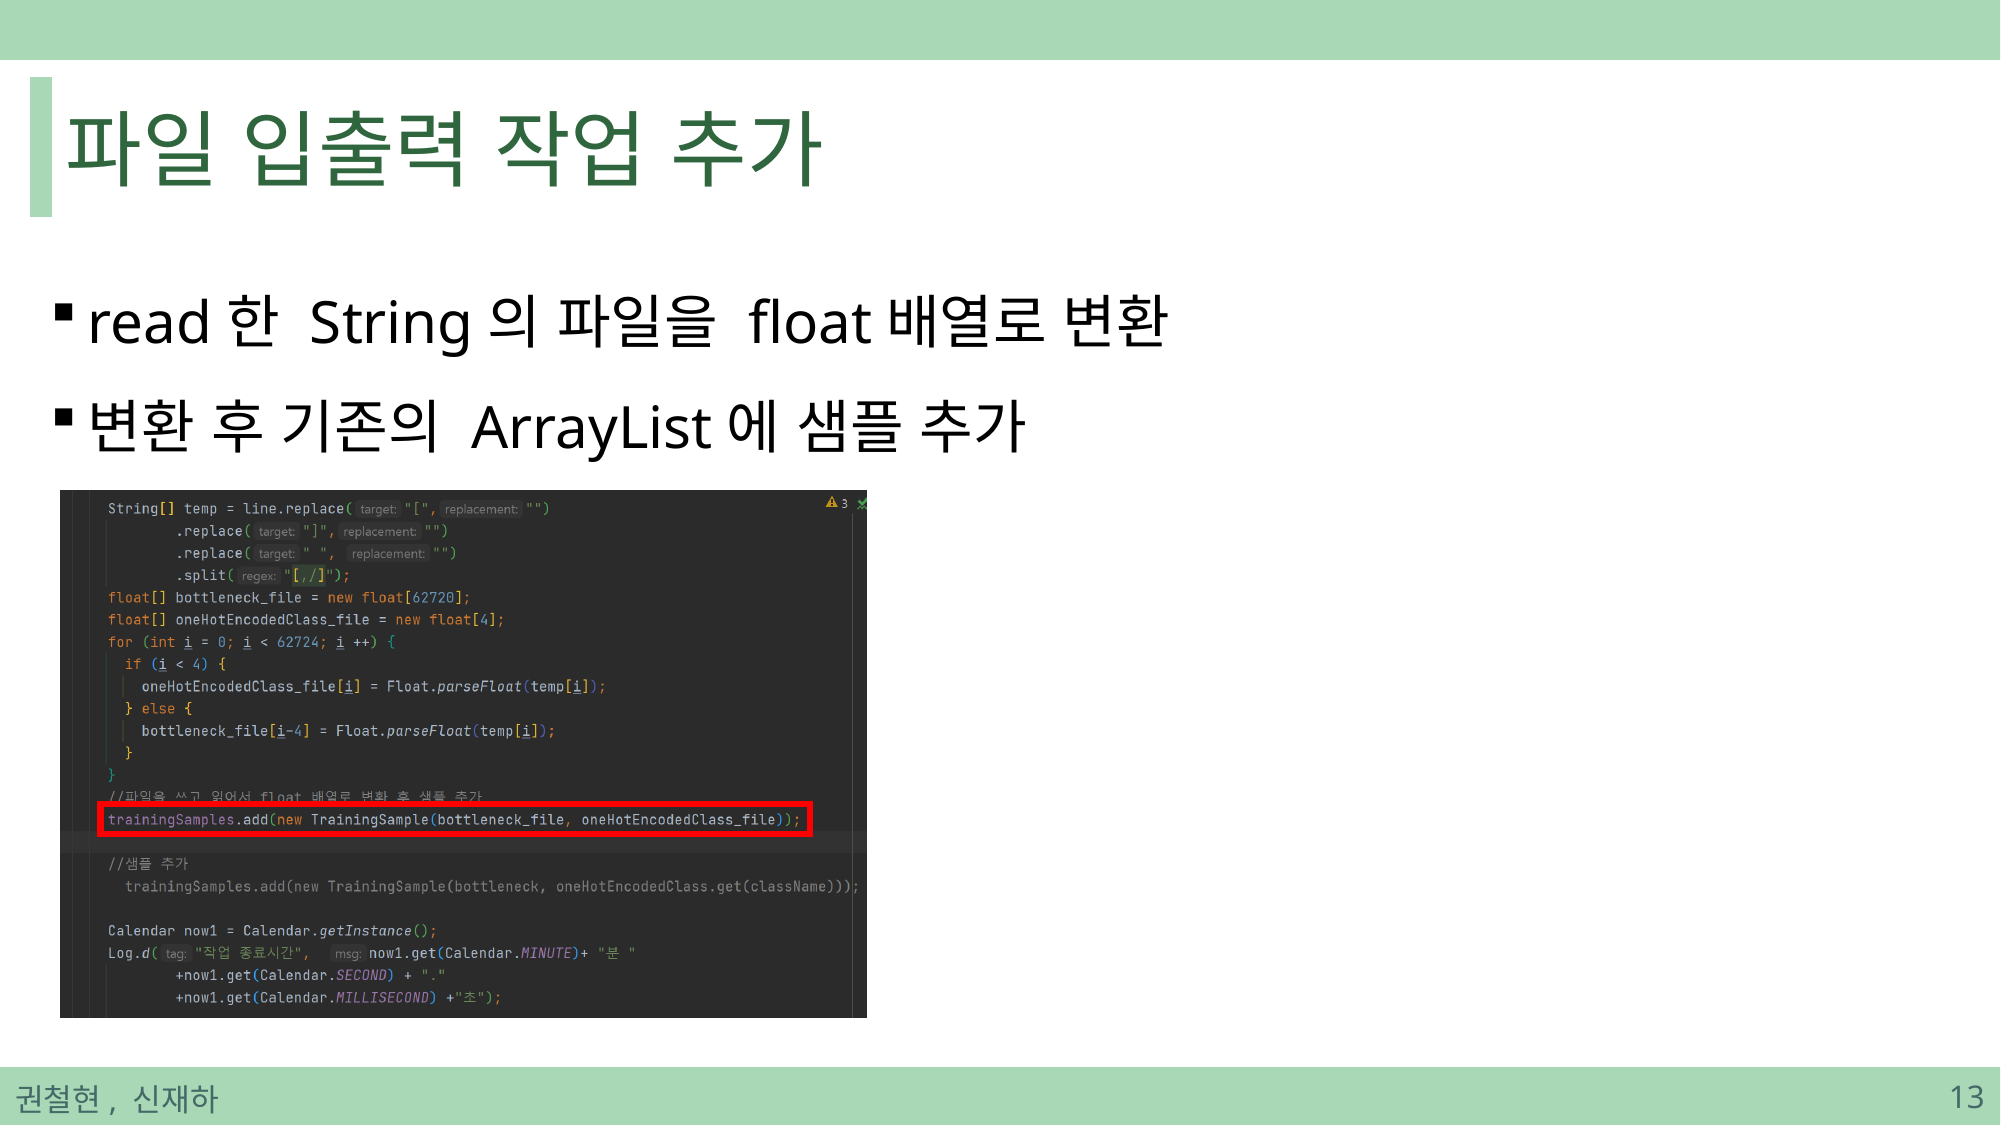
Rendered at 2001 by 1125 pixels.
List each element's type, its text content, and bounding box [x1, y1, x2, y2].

slide_number 13 [1550, 1069, 2000, 1125]
list read한 String의 파일을 float배열로 변환 변환 후 기존의 ArrayList에 샘플 추가 [35, 242, 1970, 1040]
picture [60, 490, 868, 1018]
title 파일 입출력 작업 추가 [50, 78, 1970, 217]
slide_number 권철현, 신재하 [0, 1069, 450, 1125]
